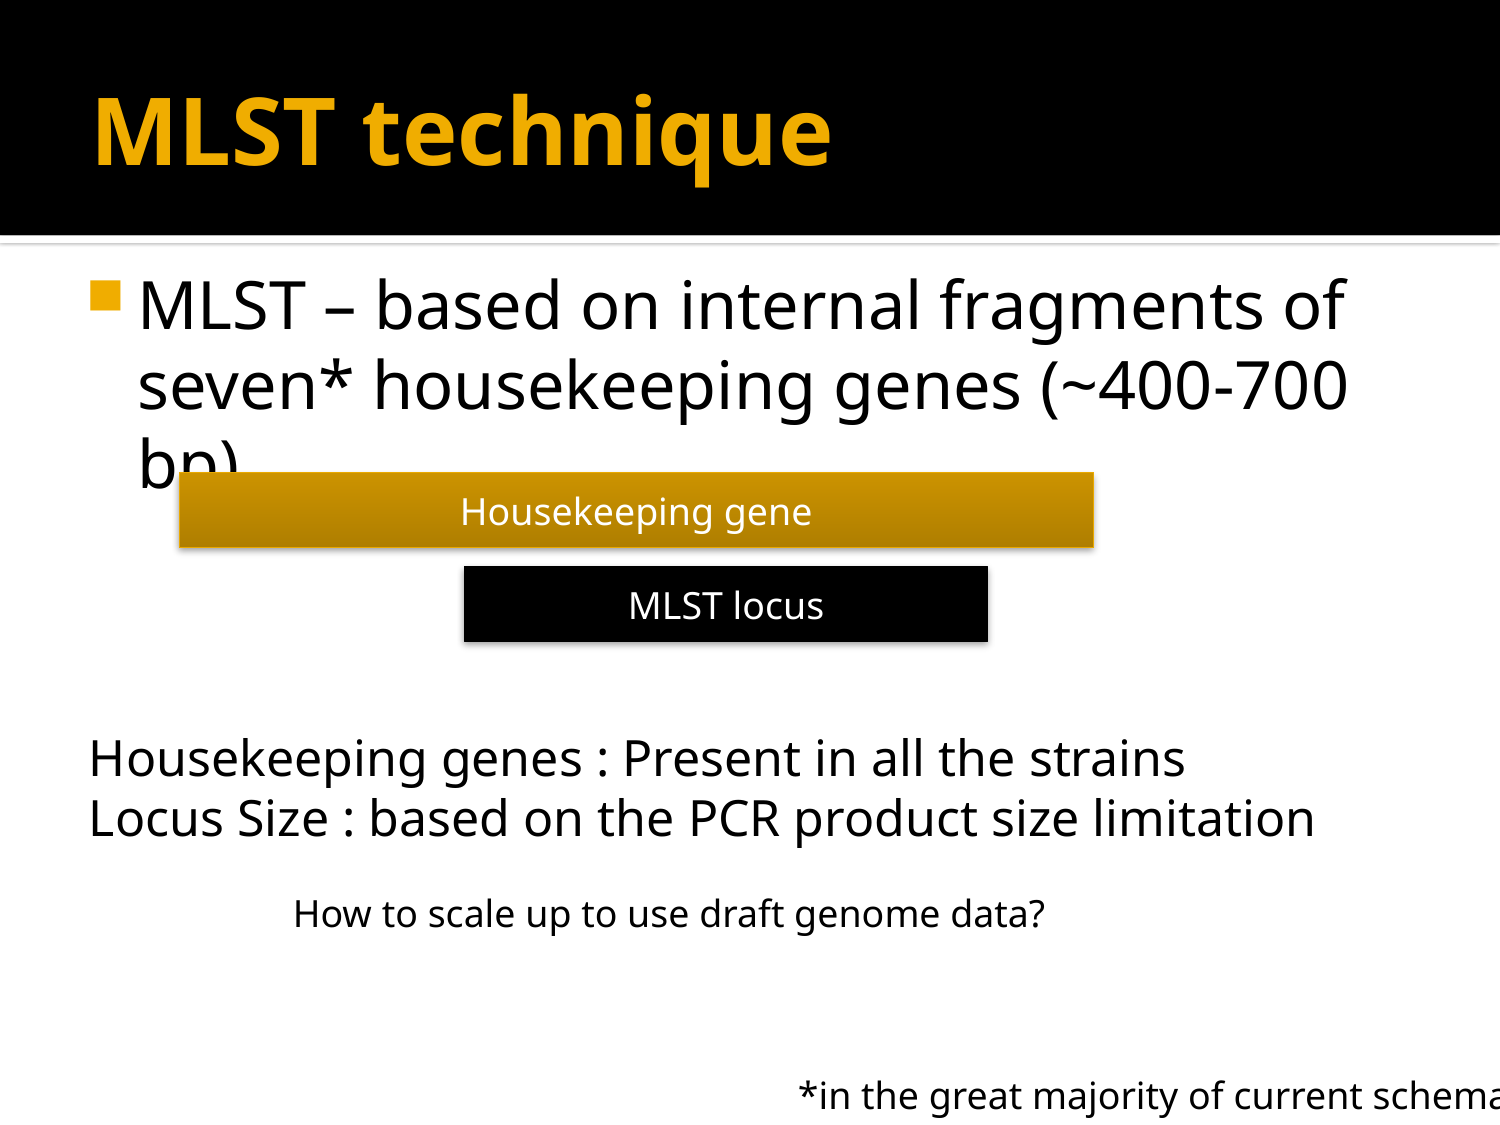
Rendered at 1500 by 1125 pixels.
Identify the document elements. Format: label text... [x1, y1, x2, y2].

text_box Housekeeping gene [179, 472, 1094, 548]
text_box Housekeeping genes : Present in all the strains Locus Size : based on the PCR product size limitation [74, 718, 1333, 854]
list MLST – based on internal fragments of seven* housekeeping genes (~400-700 bp) [56, 247, 1407, 1007]
text_box MLST locus [464, 566, 988, 642]
text_box *in the great majority of current schemas [783, 1064, 1500, 1125]
title MLST technique [75, 25, 1425, 231]
text_box How to scale up to use draft genome data? [278, 882, 1071, 943]
